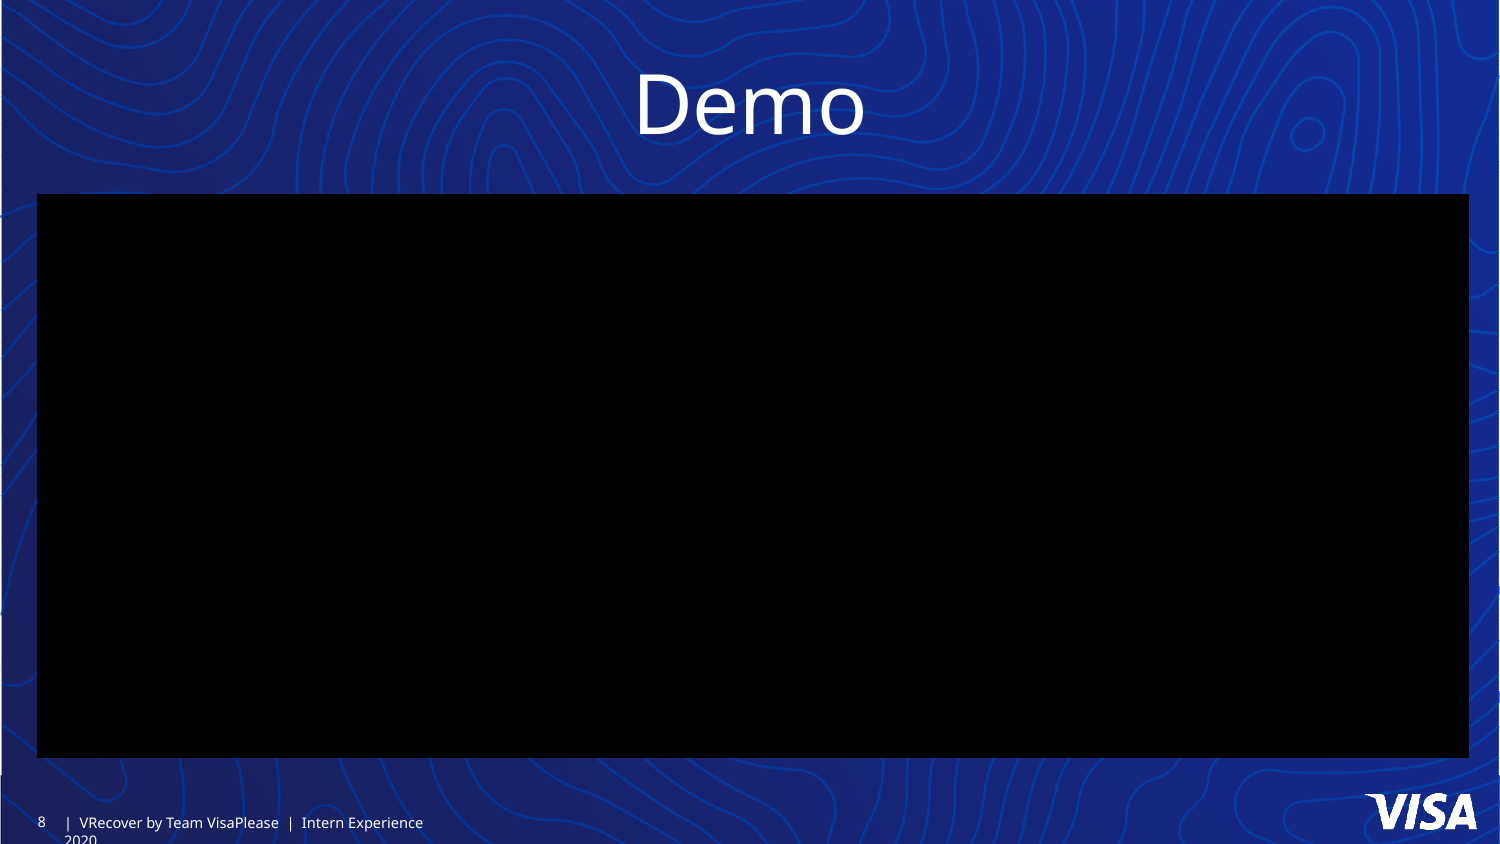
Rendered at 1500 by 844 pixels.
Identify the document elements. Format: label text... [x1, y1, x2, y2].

picture [0, 0, 1500, 844]
title Demo [37, 23, 1463, 194]
